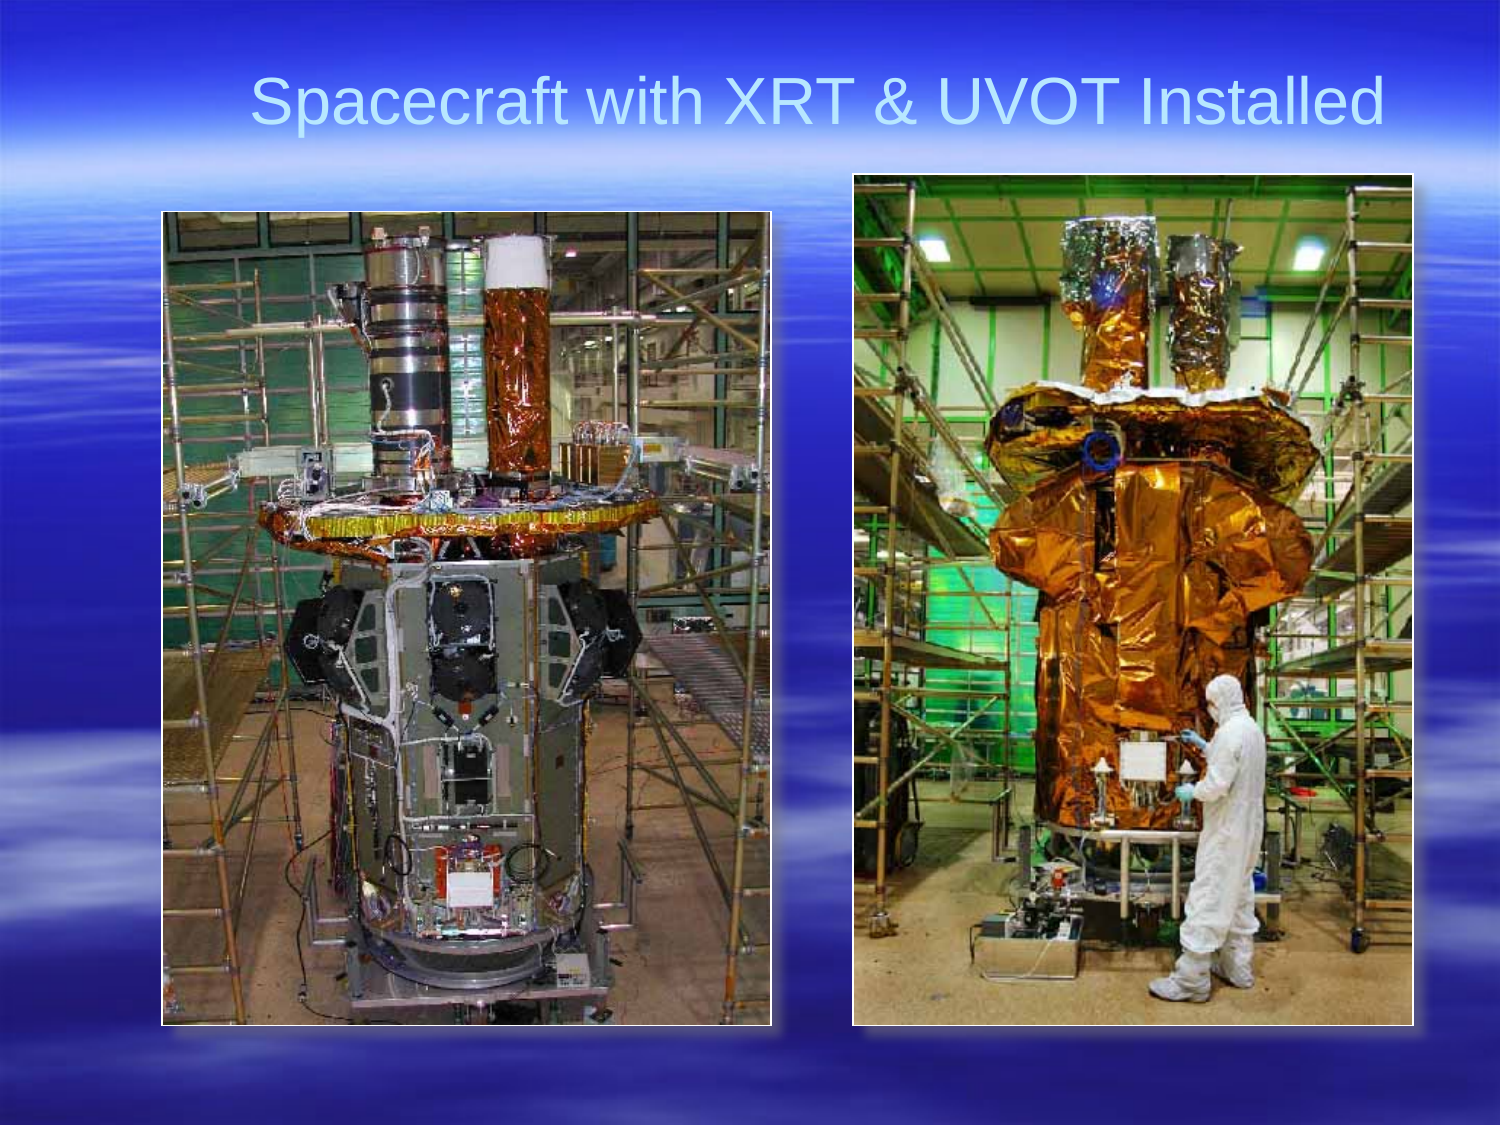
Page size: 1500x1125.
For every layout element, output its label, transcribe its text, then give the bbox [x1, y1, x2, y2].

picture [0, 0, 1500, 1125]
title Spacecraft with XRT & UVOT Installed [212, 45, 1425, 150]
